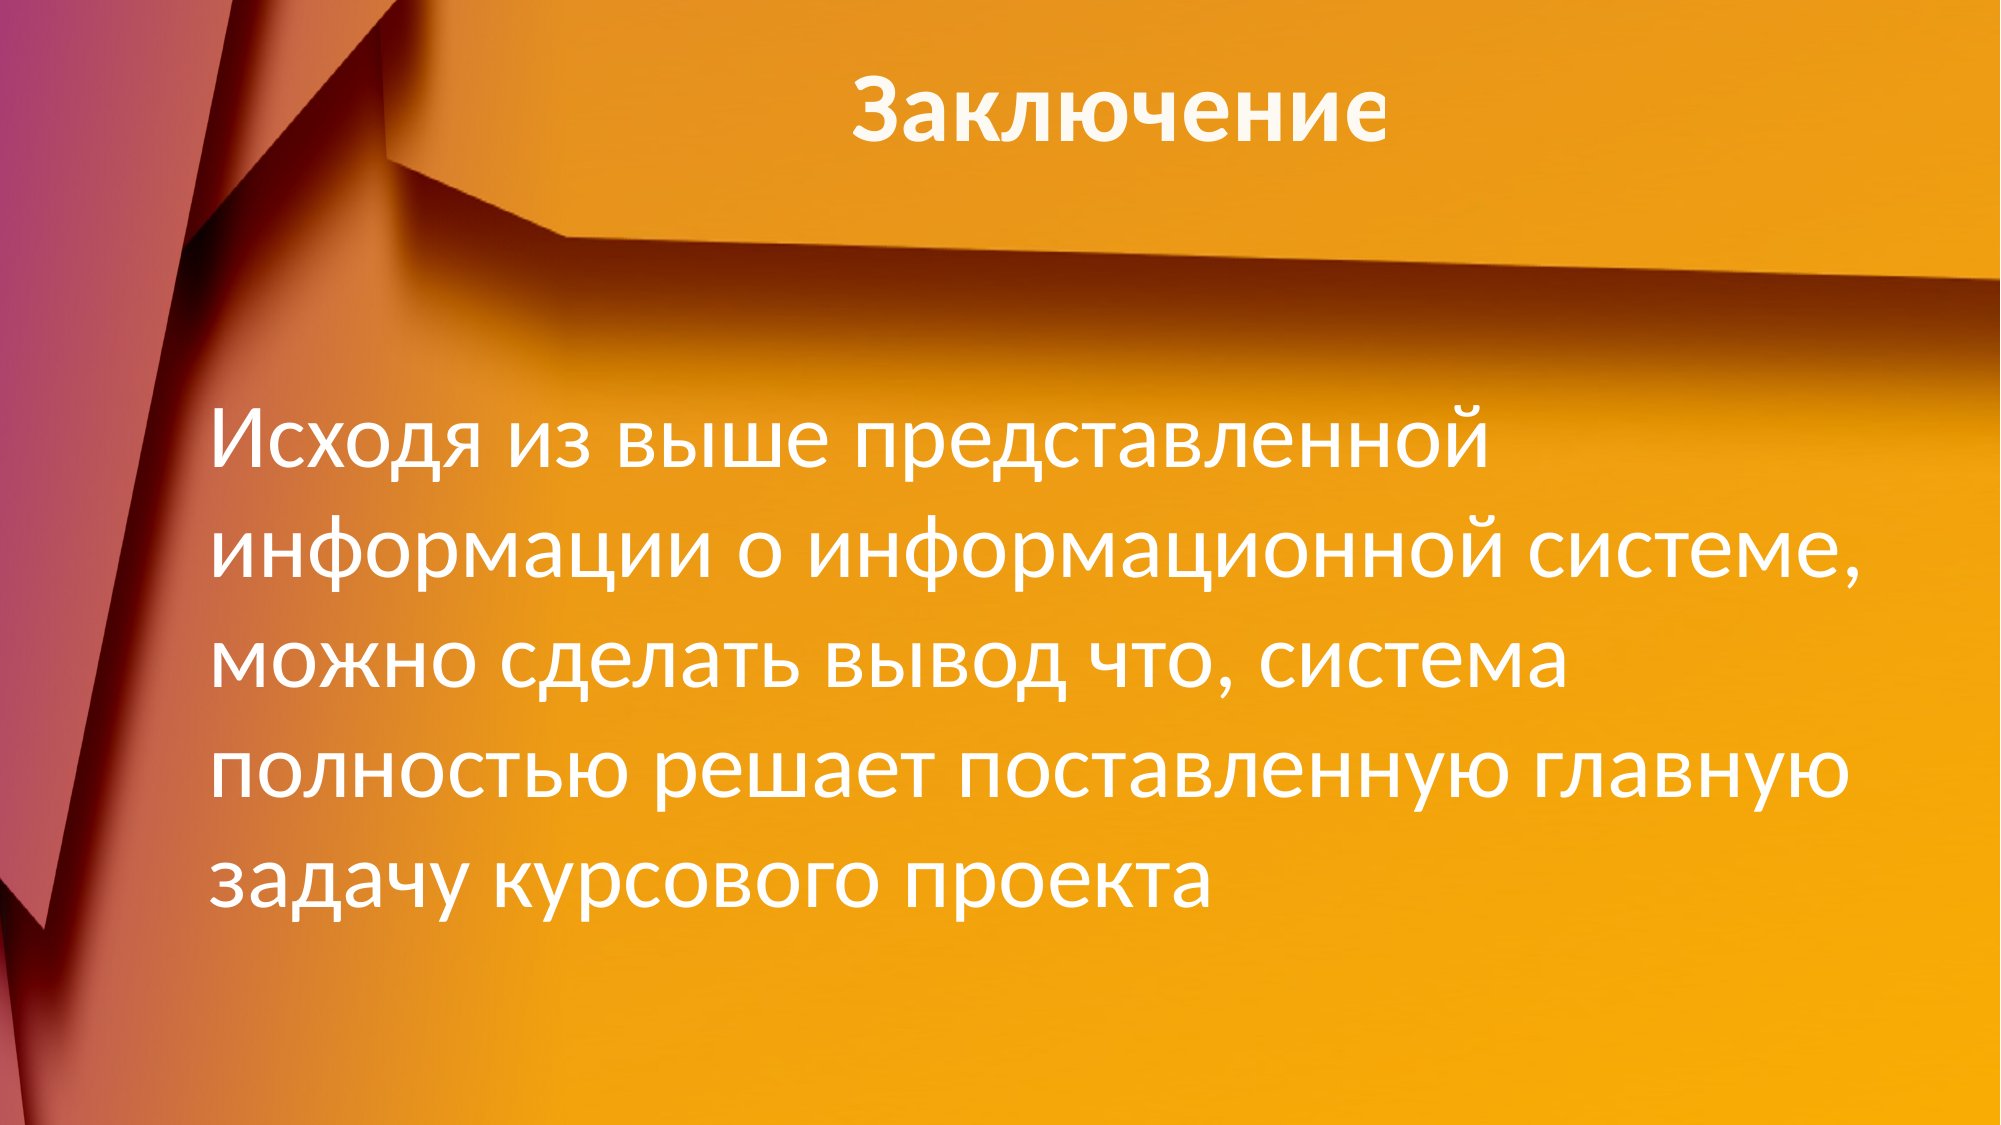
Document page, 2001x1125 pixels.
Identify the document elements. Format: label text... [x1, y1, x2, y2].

text_box Исходя из выше представленной информации о информационной системе, можно сделать вывод что, система полностью решает поставленную главную задачу курсового проекта [193, 368, 1927, 933]
title Заключение [321, 0, 1927, 218]
picture [0, 0, 2000, 1125]
